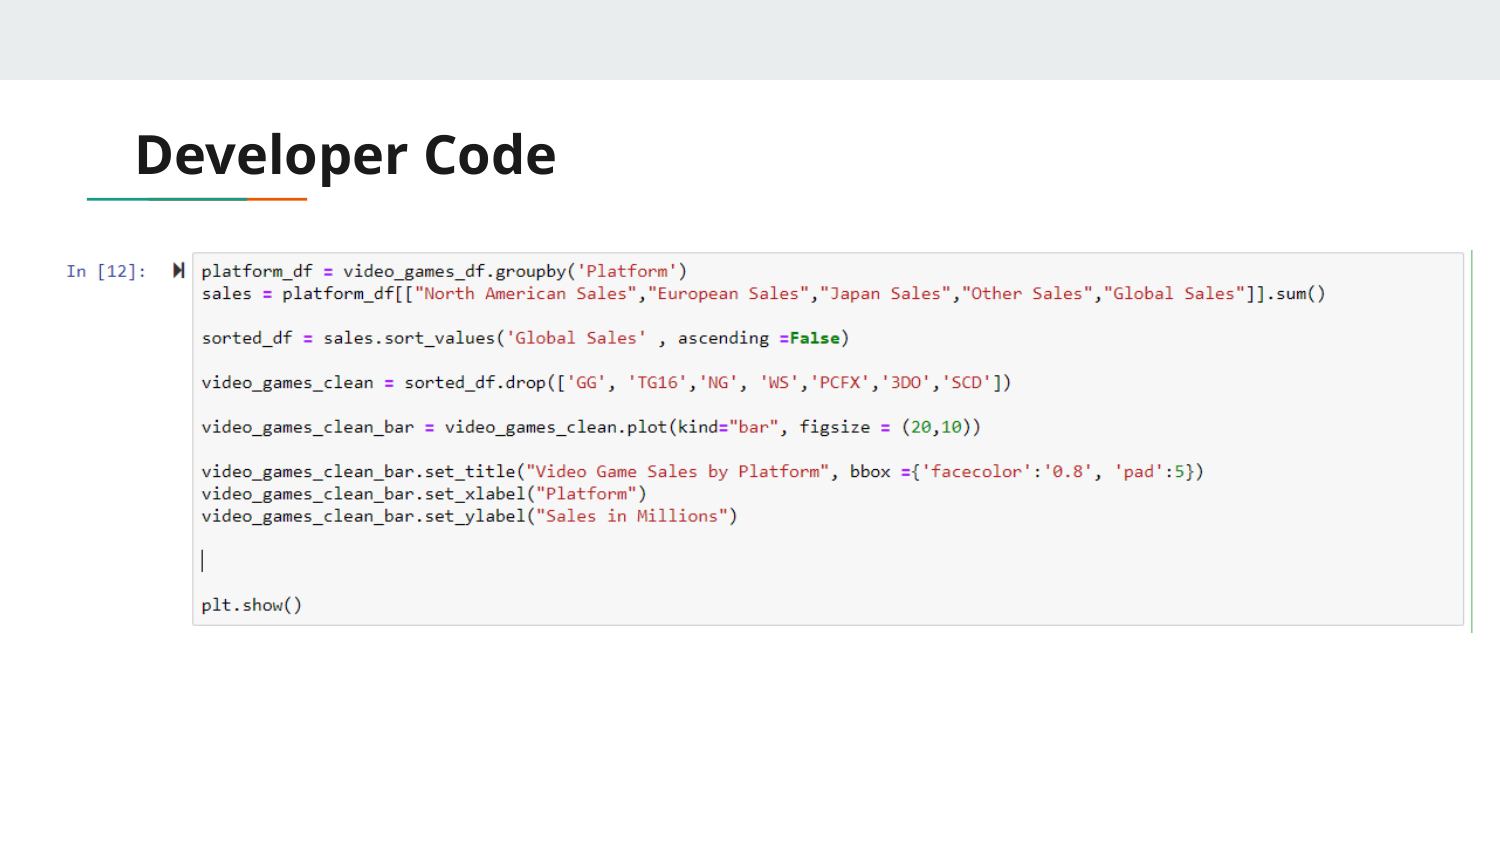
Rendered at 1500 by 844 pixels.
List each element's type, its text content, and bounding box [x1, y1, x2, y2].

picture [25, 250, 1476, 634]
title Developer Code [119, 105, 1381, 194]
